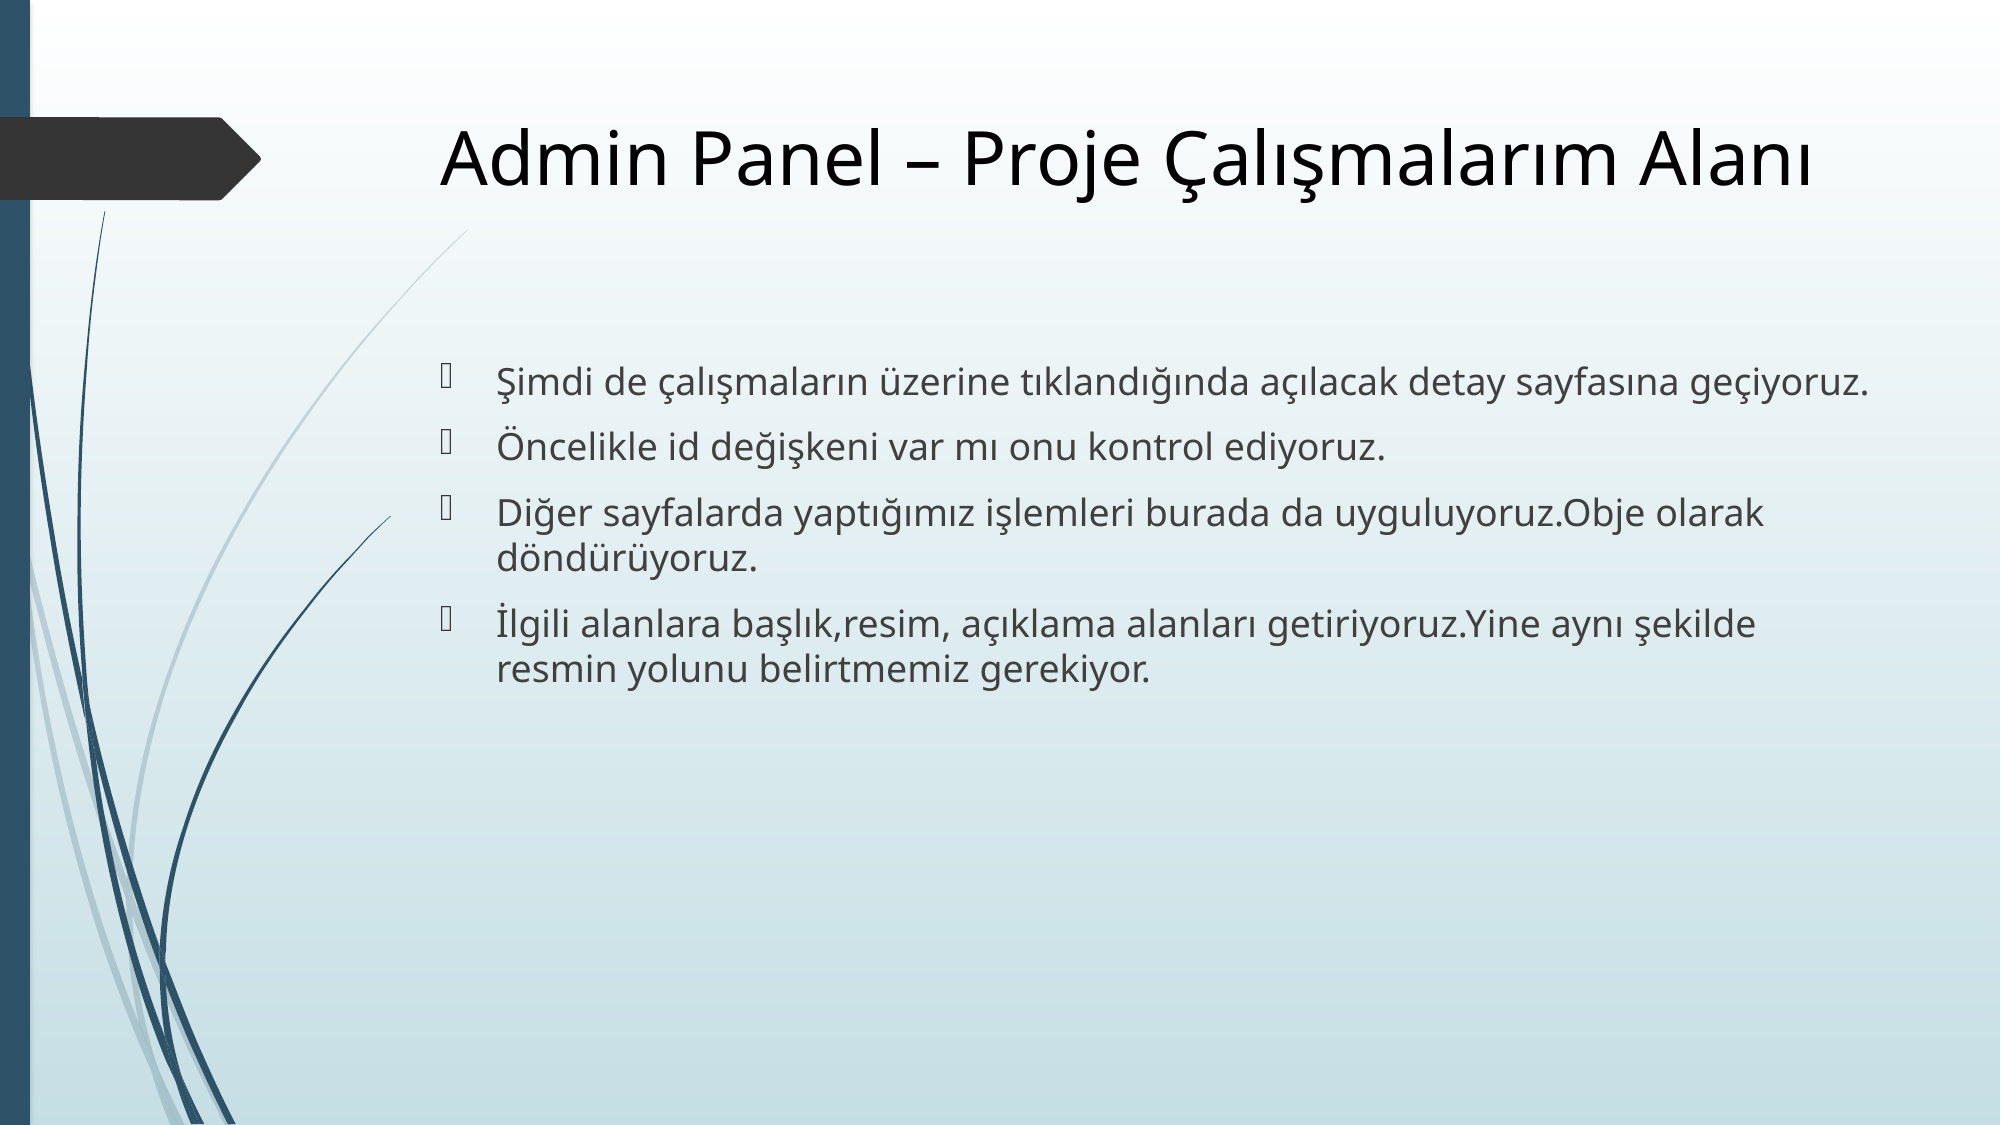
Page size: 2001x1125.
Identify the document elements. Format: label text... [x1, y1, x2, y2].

list Şimdi de çalışmaların üzerine tıklandığında açılacak detay sayfasına geçiyoruz. Öncelikle id değişkeni var mı onu kontrol ediyoruz. Diğer sayfalarda yaptığımız işlemleri burada da uyguluyoruz.Obje olarak döndürüyoruz. İlgili alanlara başlık,resim, açıklama alanları getiriyoruz.Yine aynı şekilde resmin yolunu belirtmemiz gerekiyor. [424, 350, 1888, 970]
title Admin Panel – Proje Çalışmalarım Alanı [425, 102, 1888, 313]
